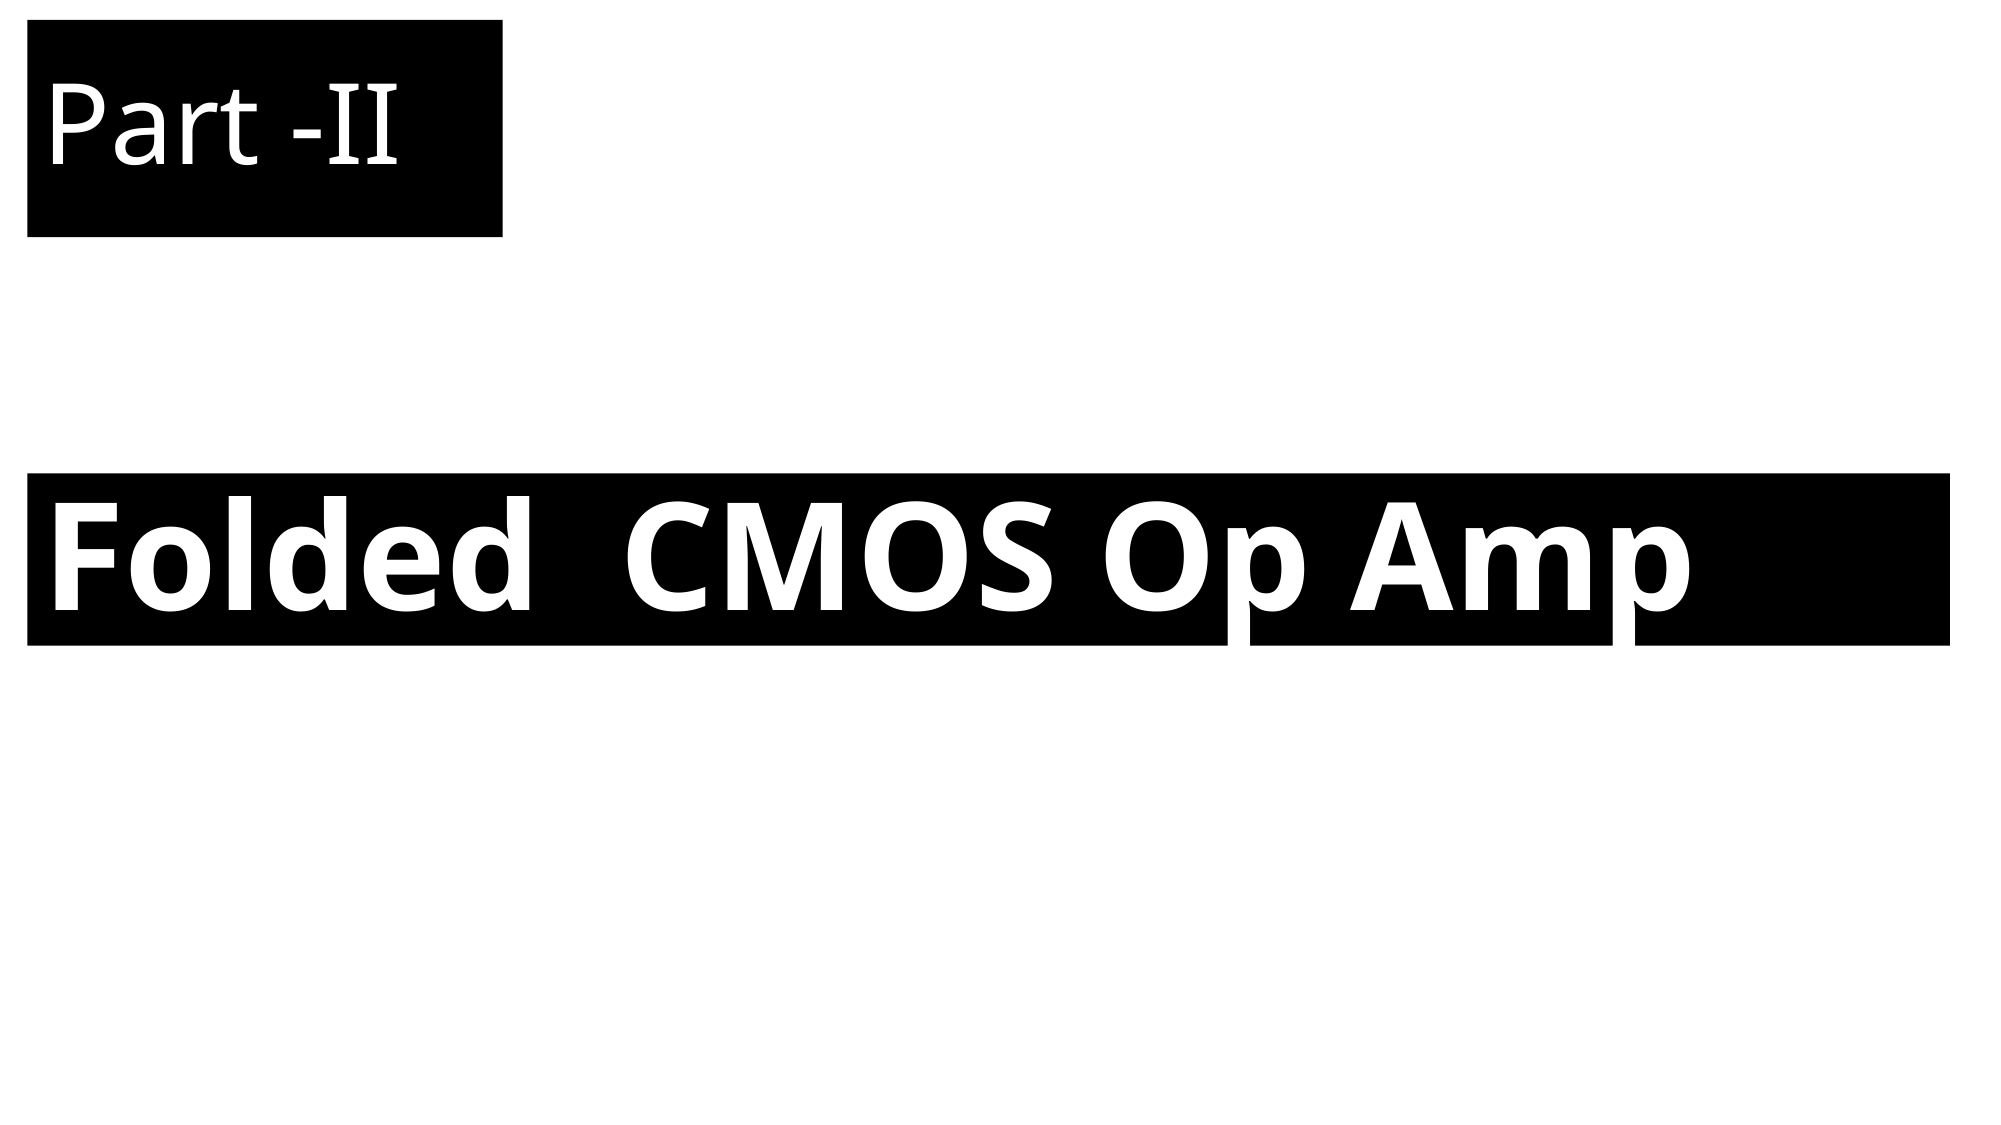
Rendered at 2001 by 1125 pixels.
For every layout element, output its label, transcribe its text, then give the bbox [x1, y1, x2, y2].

list Folded CMOS Op Amp [27, 473, 1950, 646]
title Part -II [27, 19, 503, 238]
